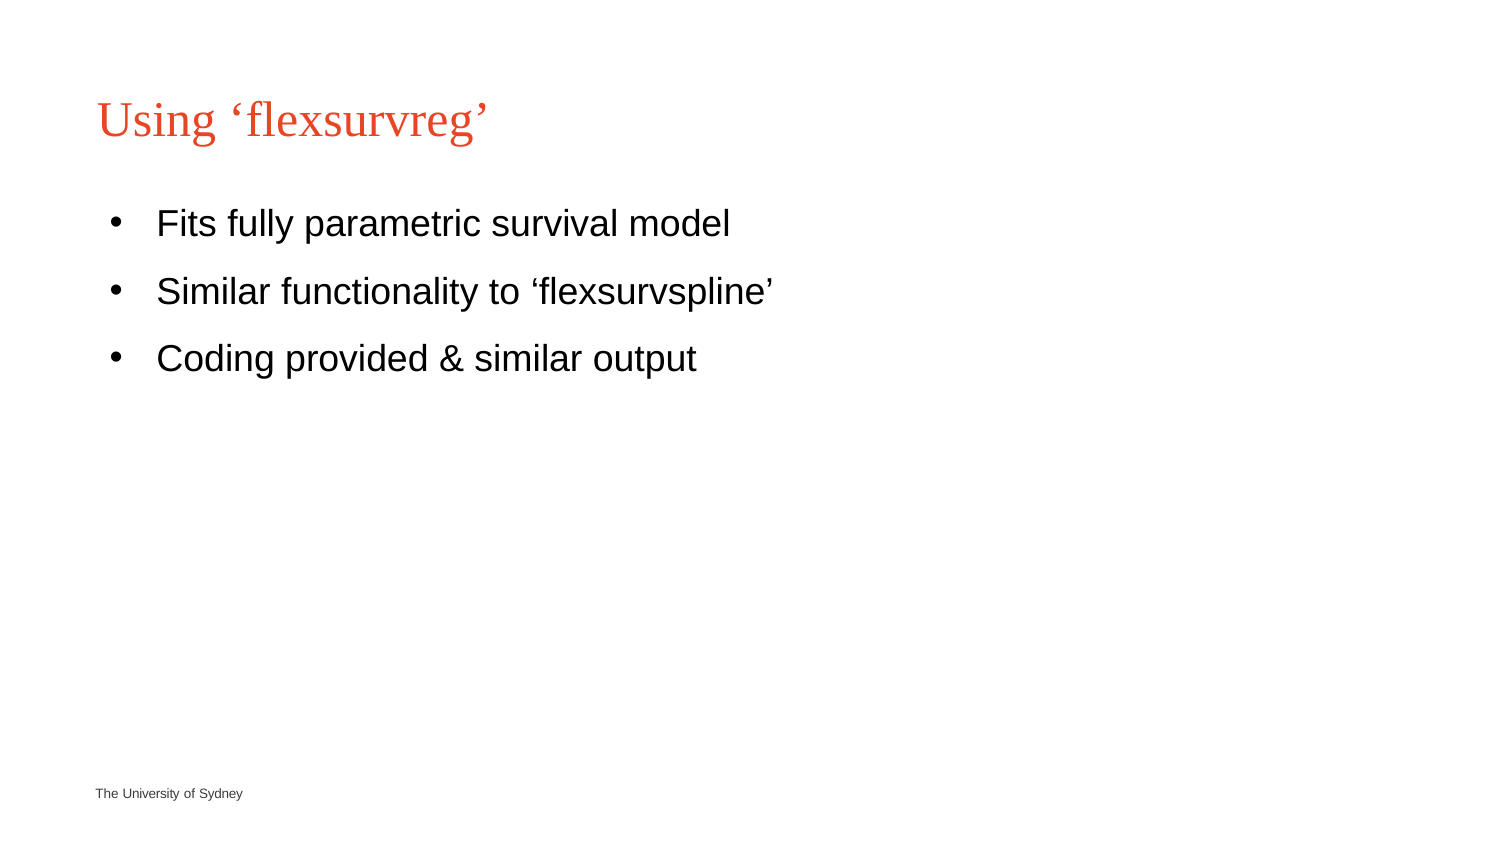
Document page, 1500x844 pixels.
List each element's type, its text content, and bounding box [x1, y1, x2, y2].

text_box Fits fully parametric survival model Similar functionality to ‘flexsurvspline’ Coding provided & similar output [94, 169, 1340, 387]
title Using ‘flexsurvreg’ [94, 84, 1406, 228]
